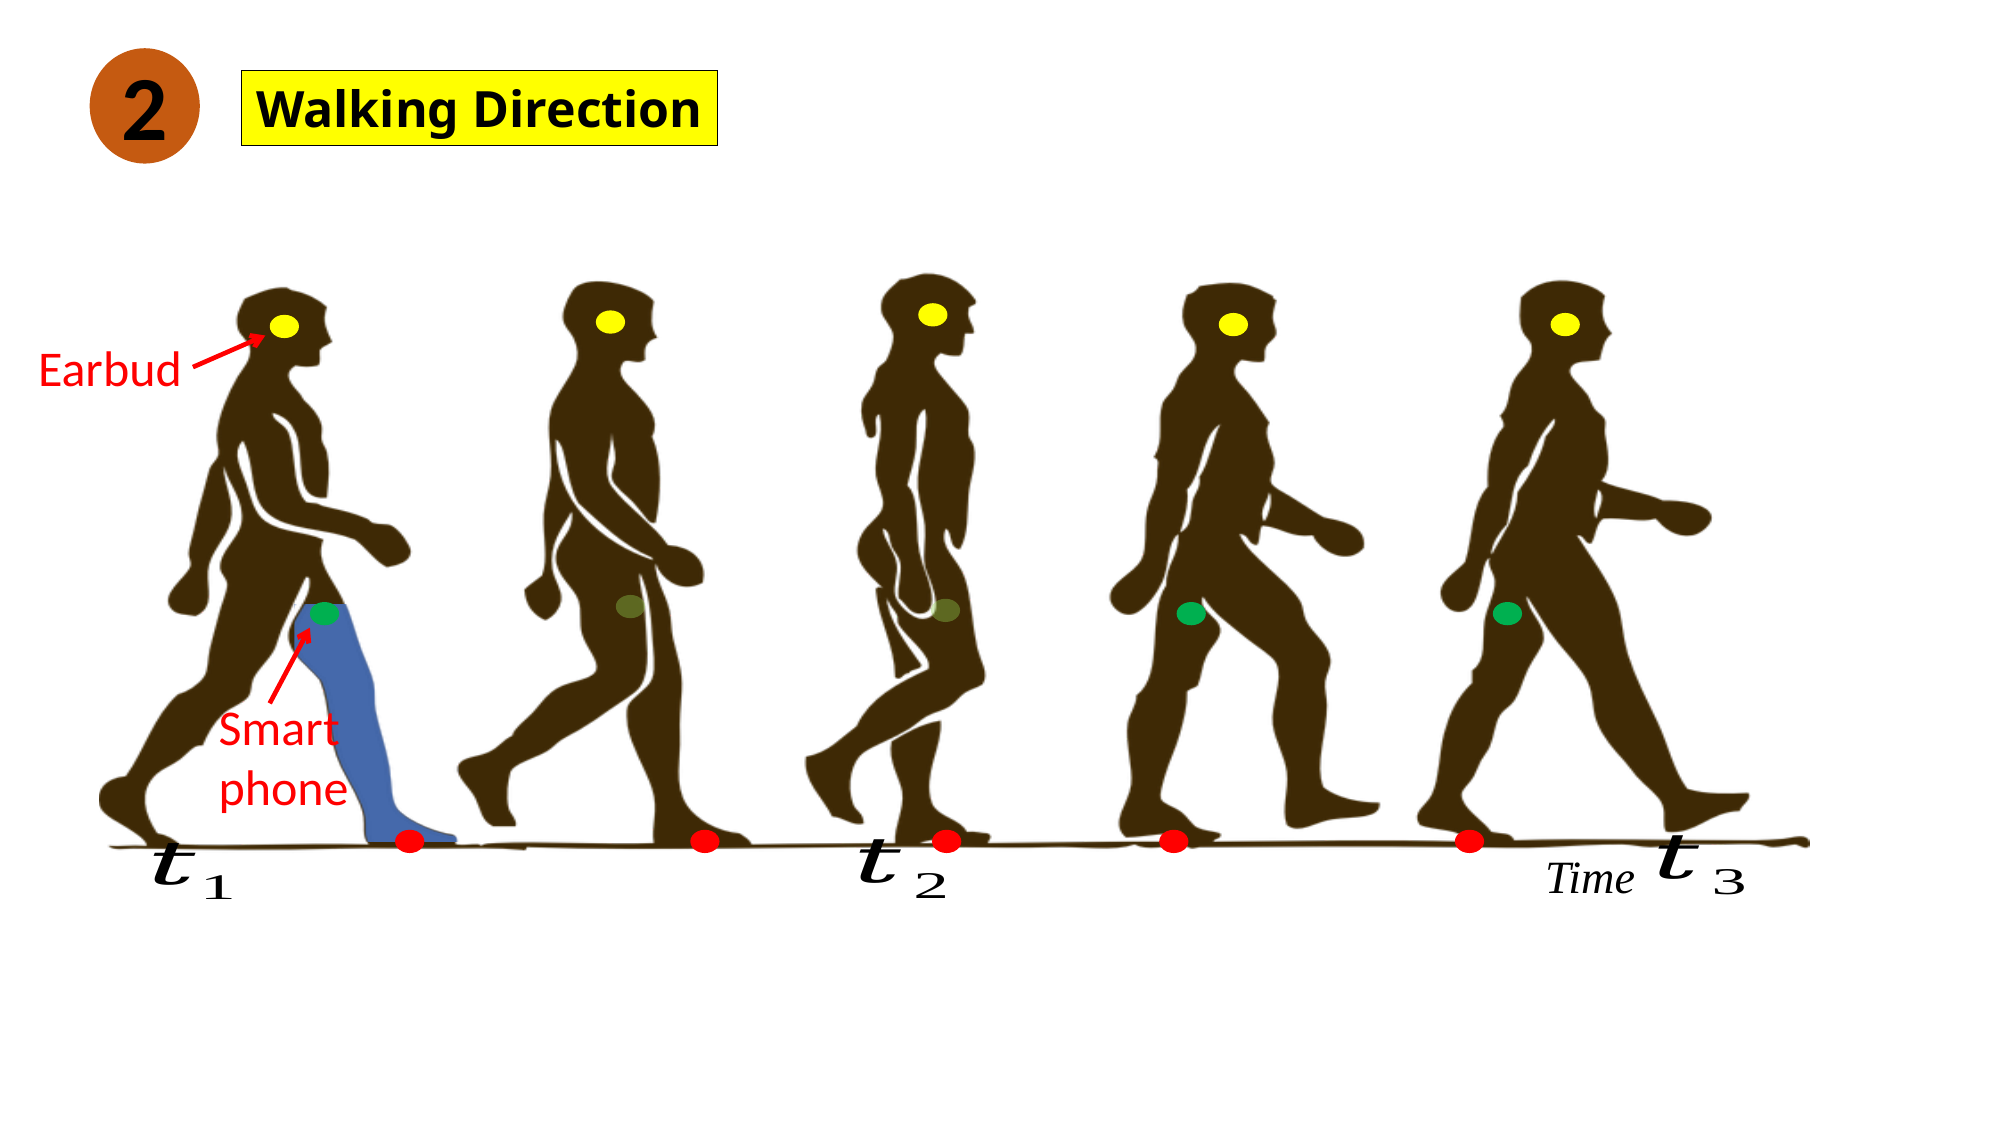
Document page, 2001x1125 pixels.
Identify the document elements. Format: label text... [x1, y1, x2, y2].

text_box Walking Direction [241, 70, 718, 146]
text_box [23, 222, 1810, 1001]
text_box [90, 41, 199, 169]
